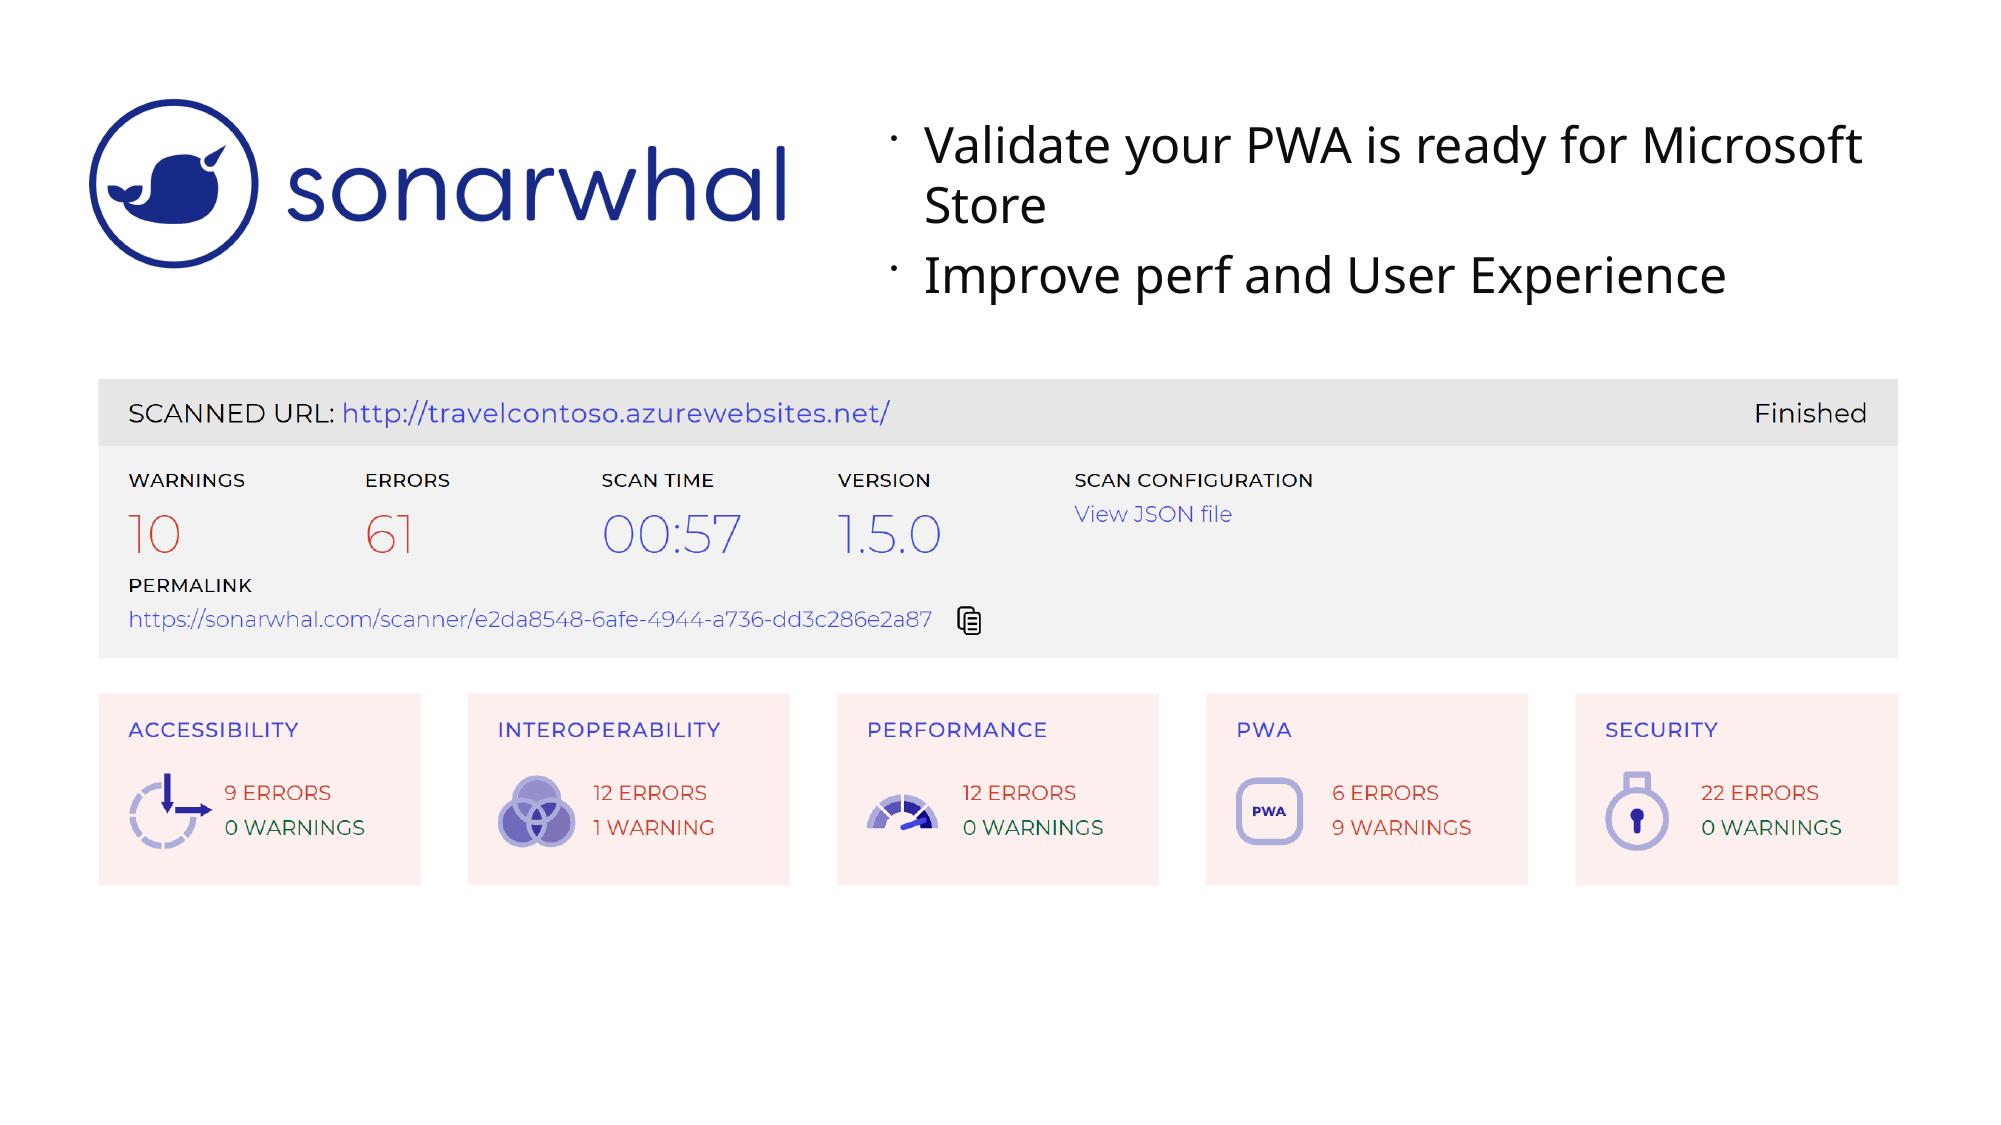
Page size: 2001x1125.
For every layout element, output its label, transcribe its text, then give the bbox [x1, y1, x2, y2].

picture [59, 357, 1941, 908]
list Validate your PWA is ready for Microsoft Store Improve perf and User Experience [886, 113, 2000, 247]
picture [88, 98, 793, 270]
